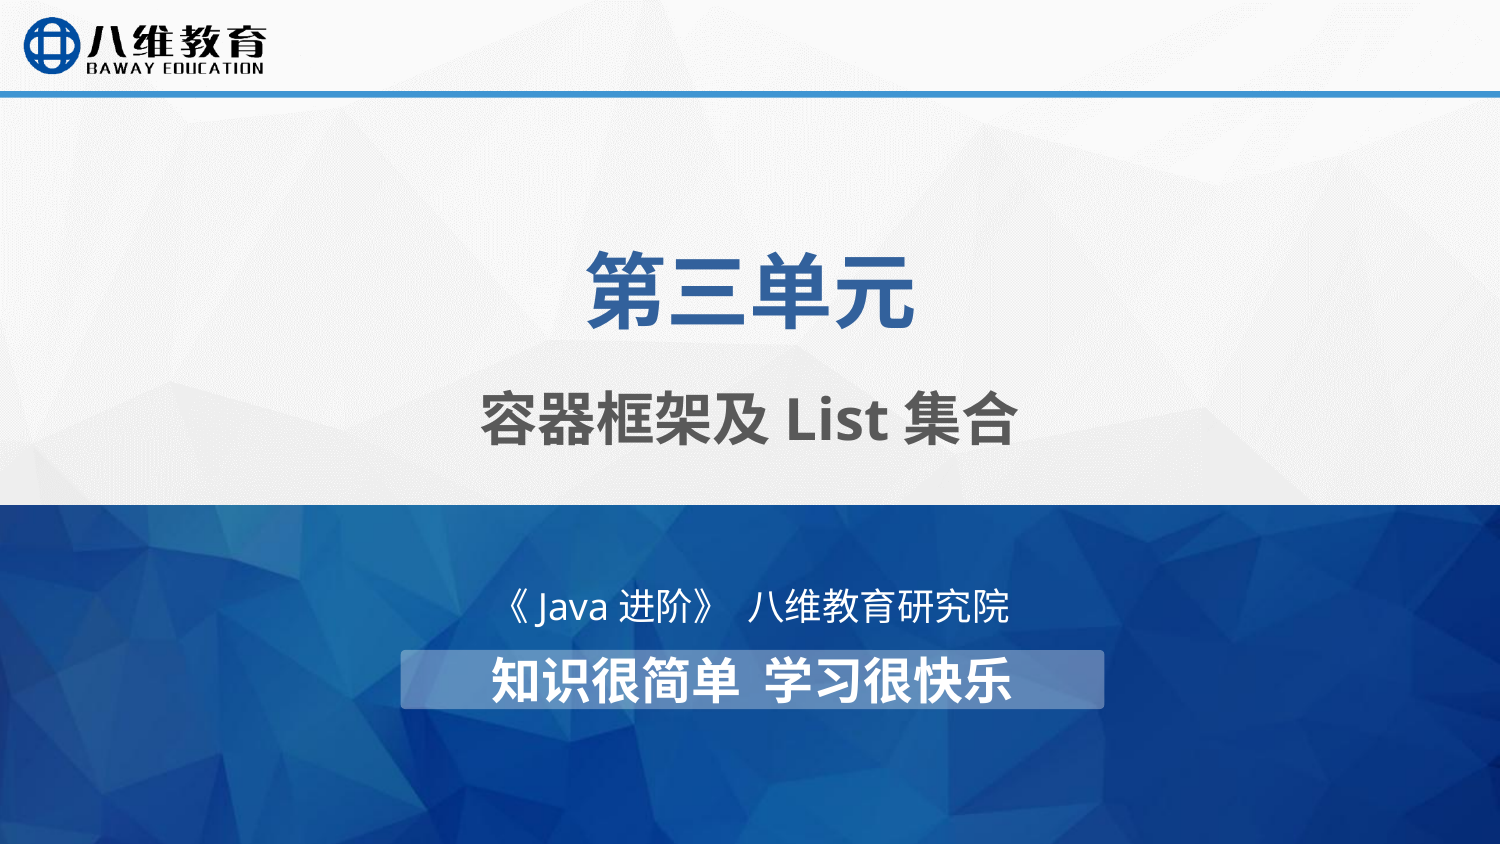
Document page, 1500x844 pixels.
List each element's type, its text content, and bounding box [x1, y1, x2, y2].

picture [0, 0, 1500, 91]
list 泛型集合应用 [400, 649, 1105, 710]
title 第三单元 [112, 205, 1388, 374]
picture [0, 98, 1500, 844]
subtitle 容器框架及List集合 [112, 374, 1388, 473]
